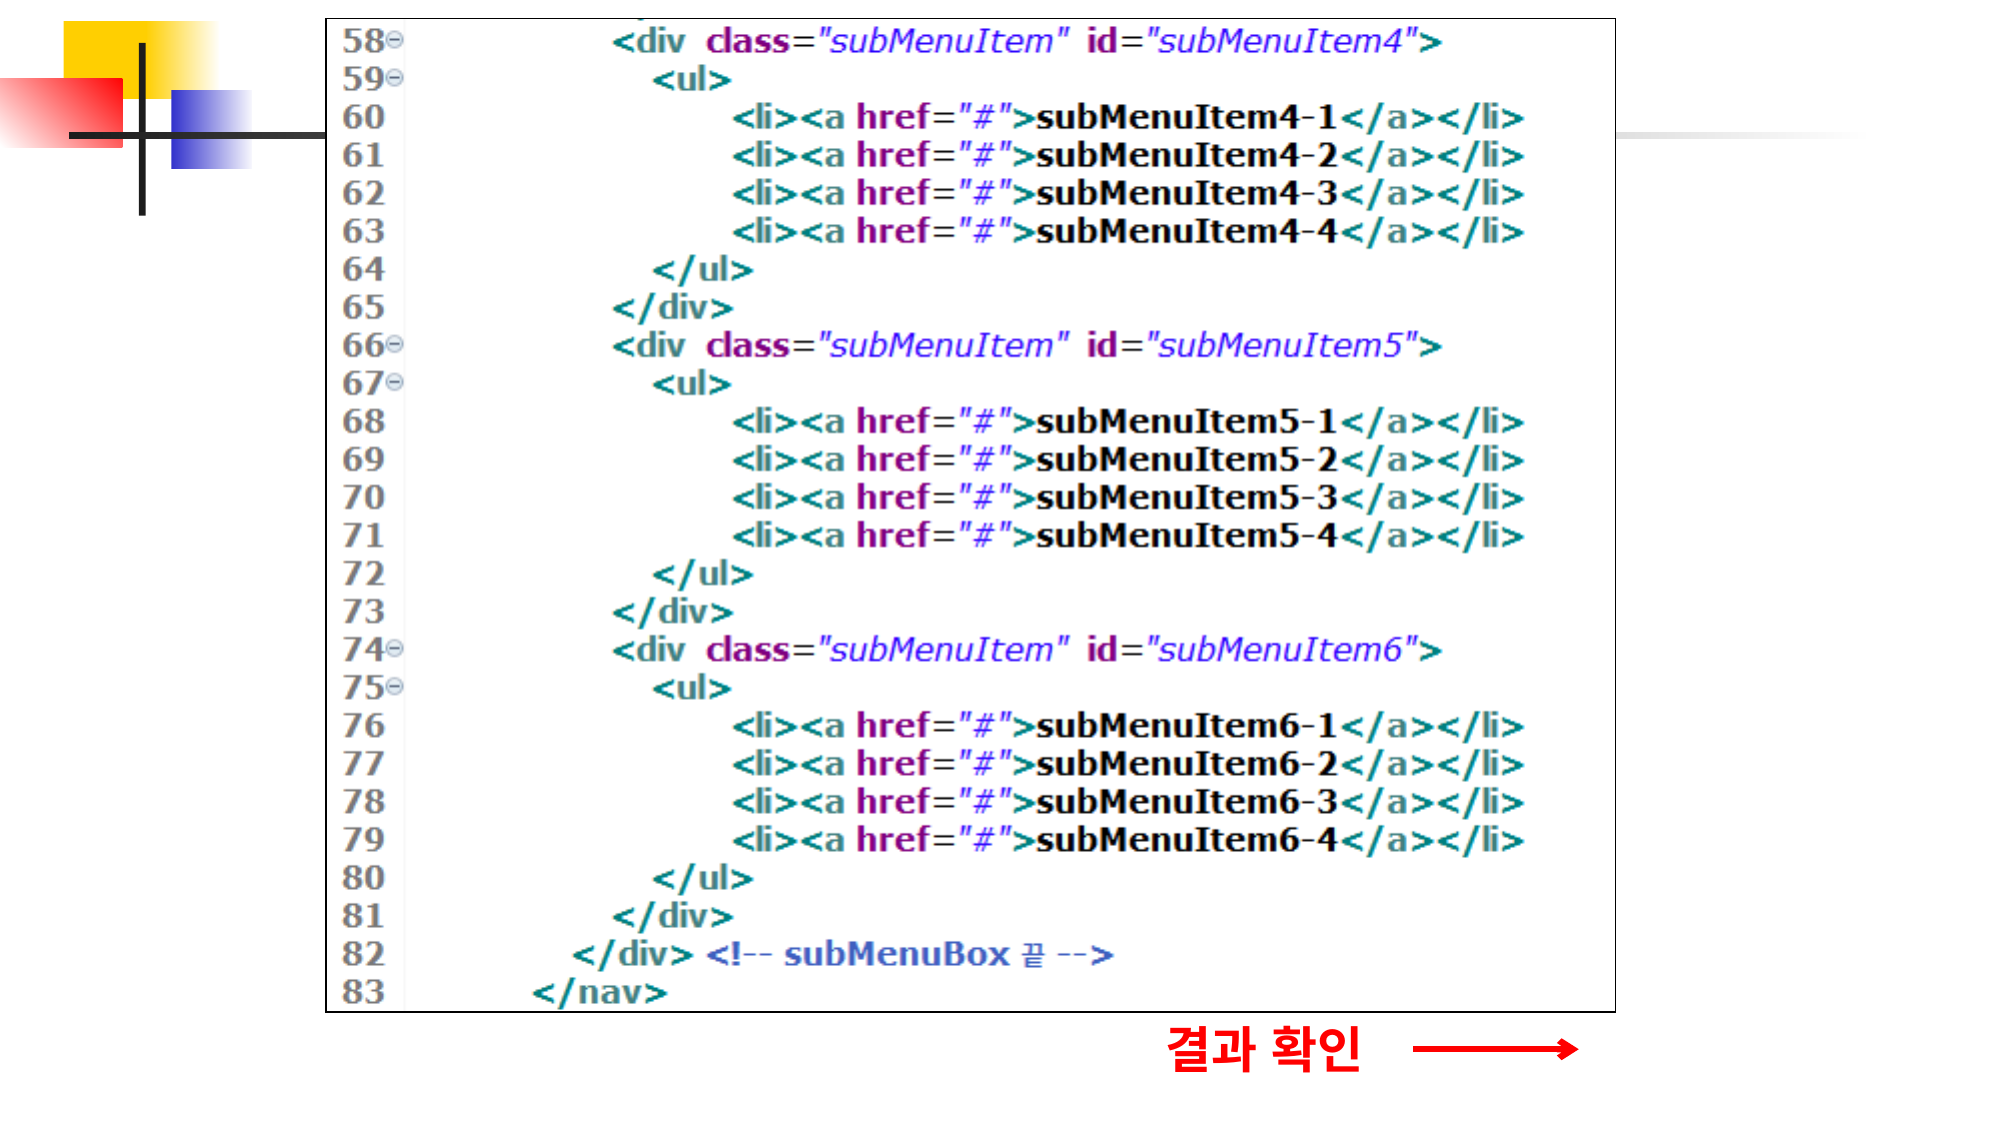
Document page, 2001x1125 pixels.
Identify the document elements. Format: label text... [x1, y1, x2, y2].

picture [326, 18, 1616, 1012]
text_box 결과 확인 [1150, 1022, 1379, 1087]
